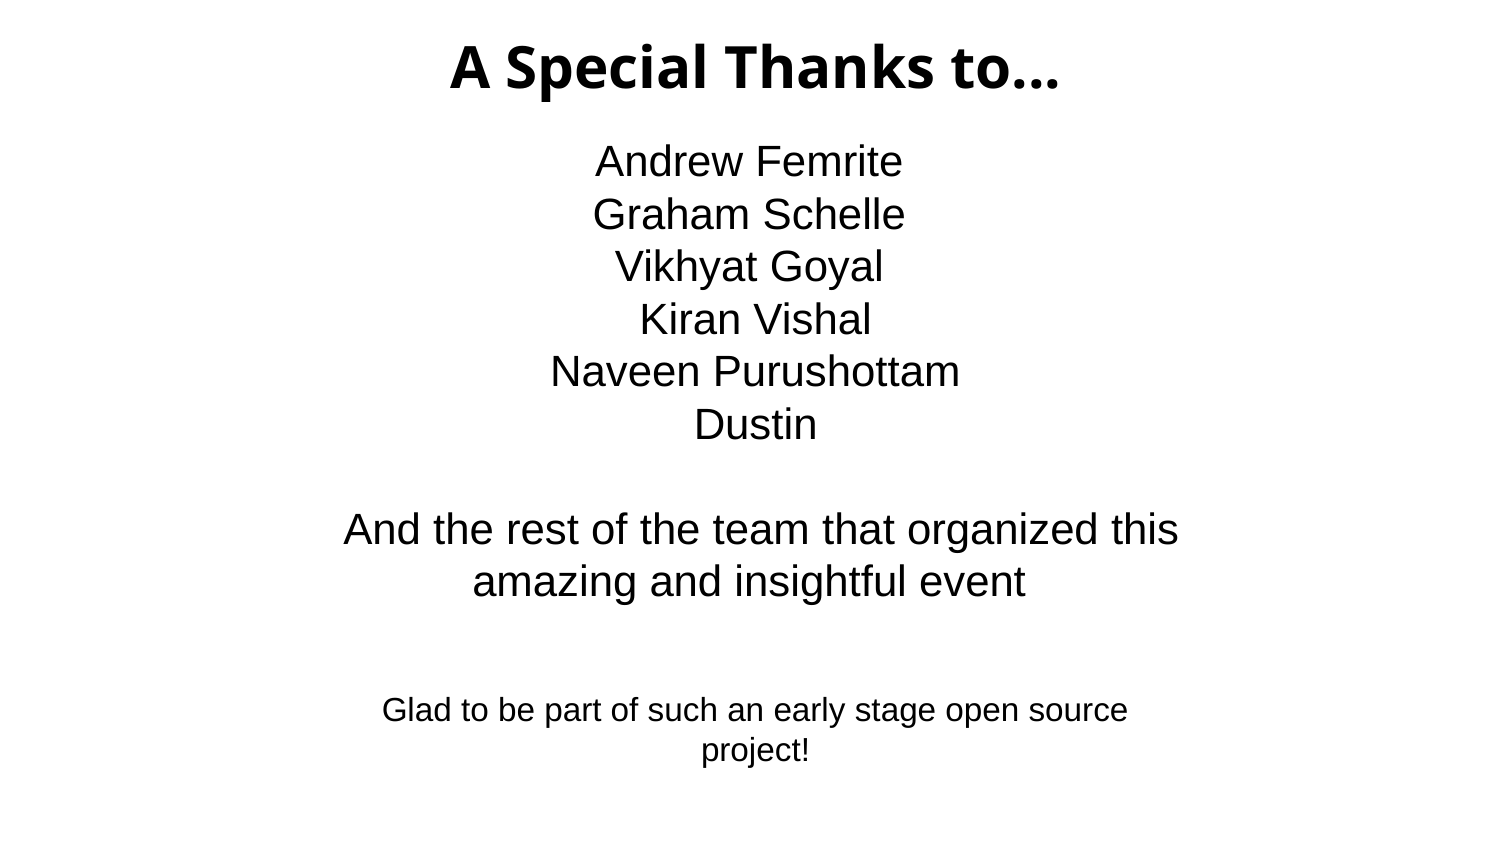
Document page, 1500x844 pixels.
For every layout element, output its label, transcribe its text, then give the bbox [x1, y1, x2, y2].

text_box A Special Thanks to... [58, 14, 1453, 119]
text_box Andrew Femrite Graham Schelle Vikhyat Goyal Kiran Vishal Naveen Purushottam Dustin And the rest of the team that organized this amazing and insightful event Glad to be part of such an early stage open source project! [314, 118, 1197, 816]
